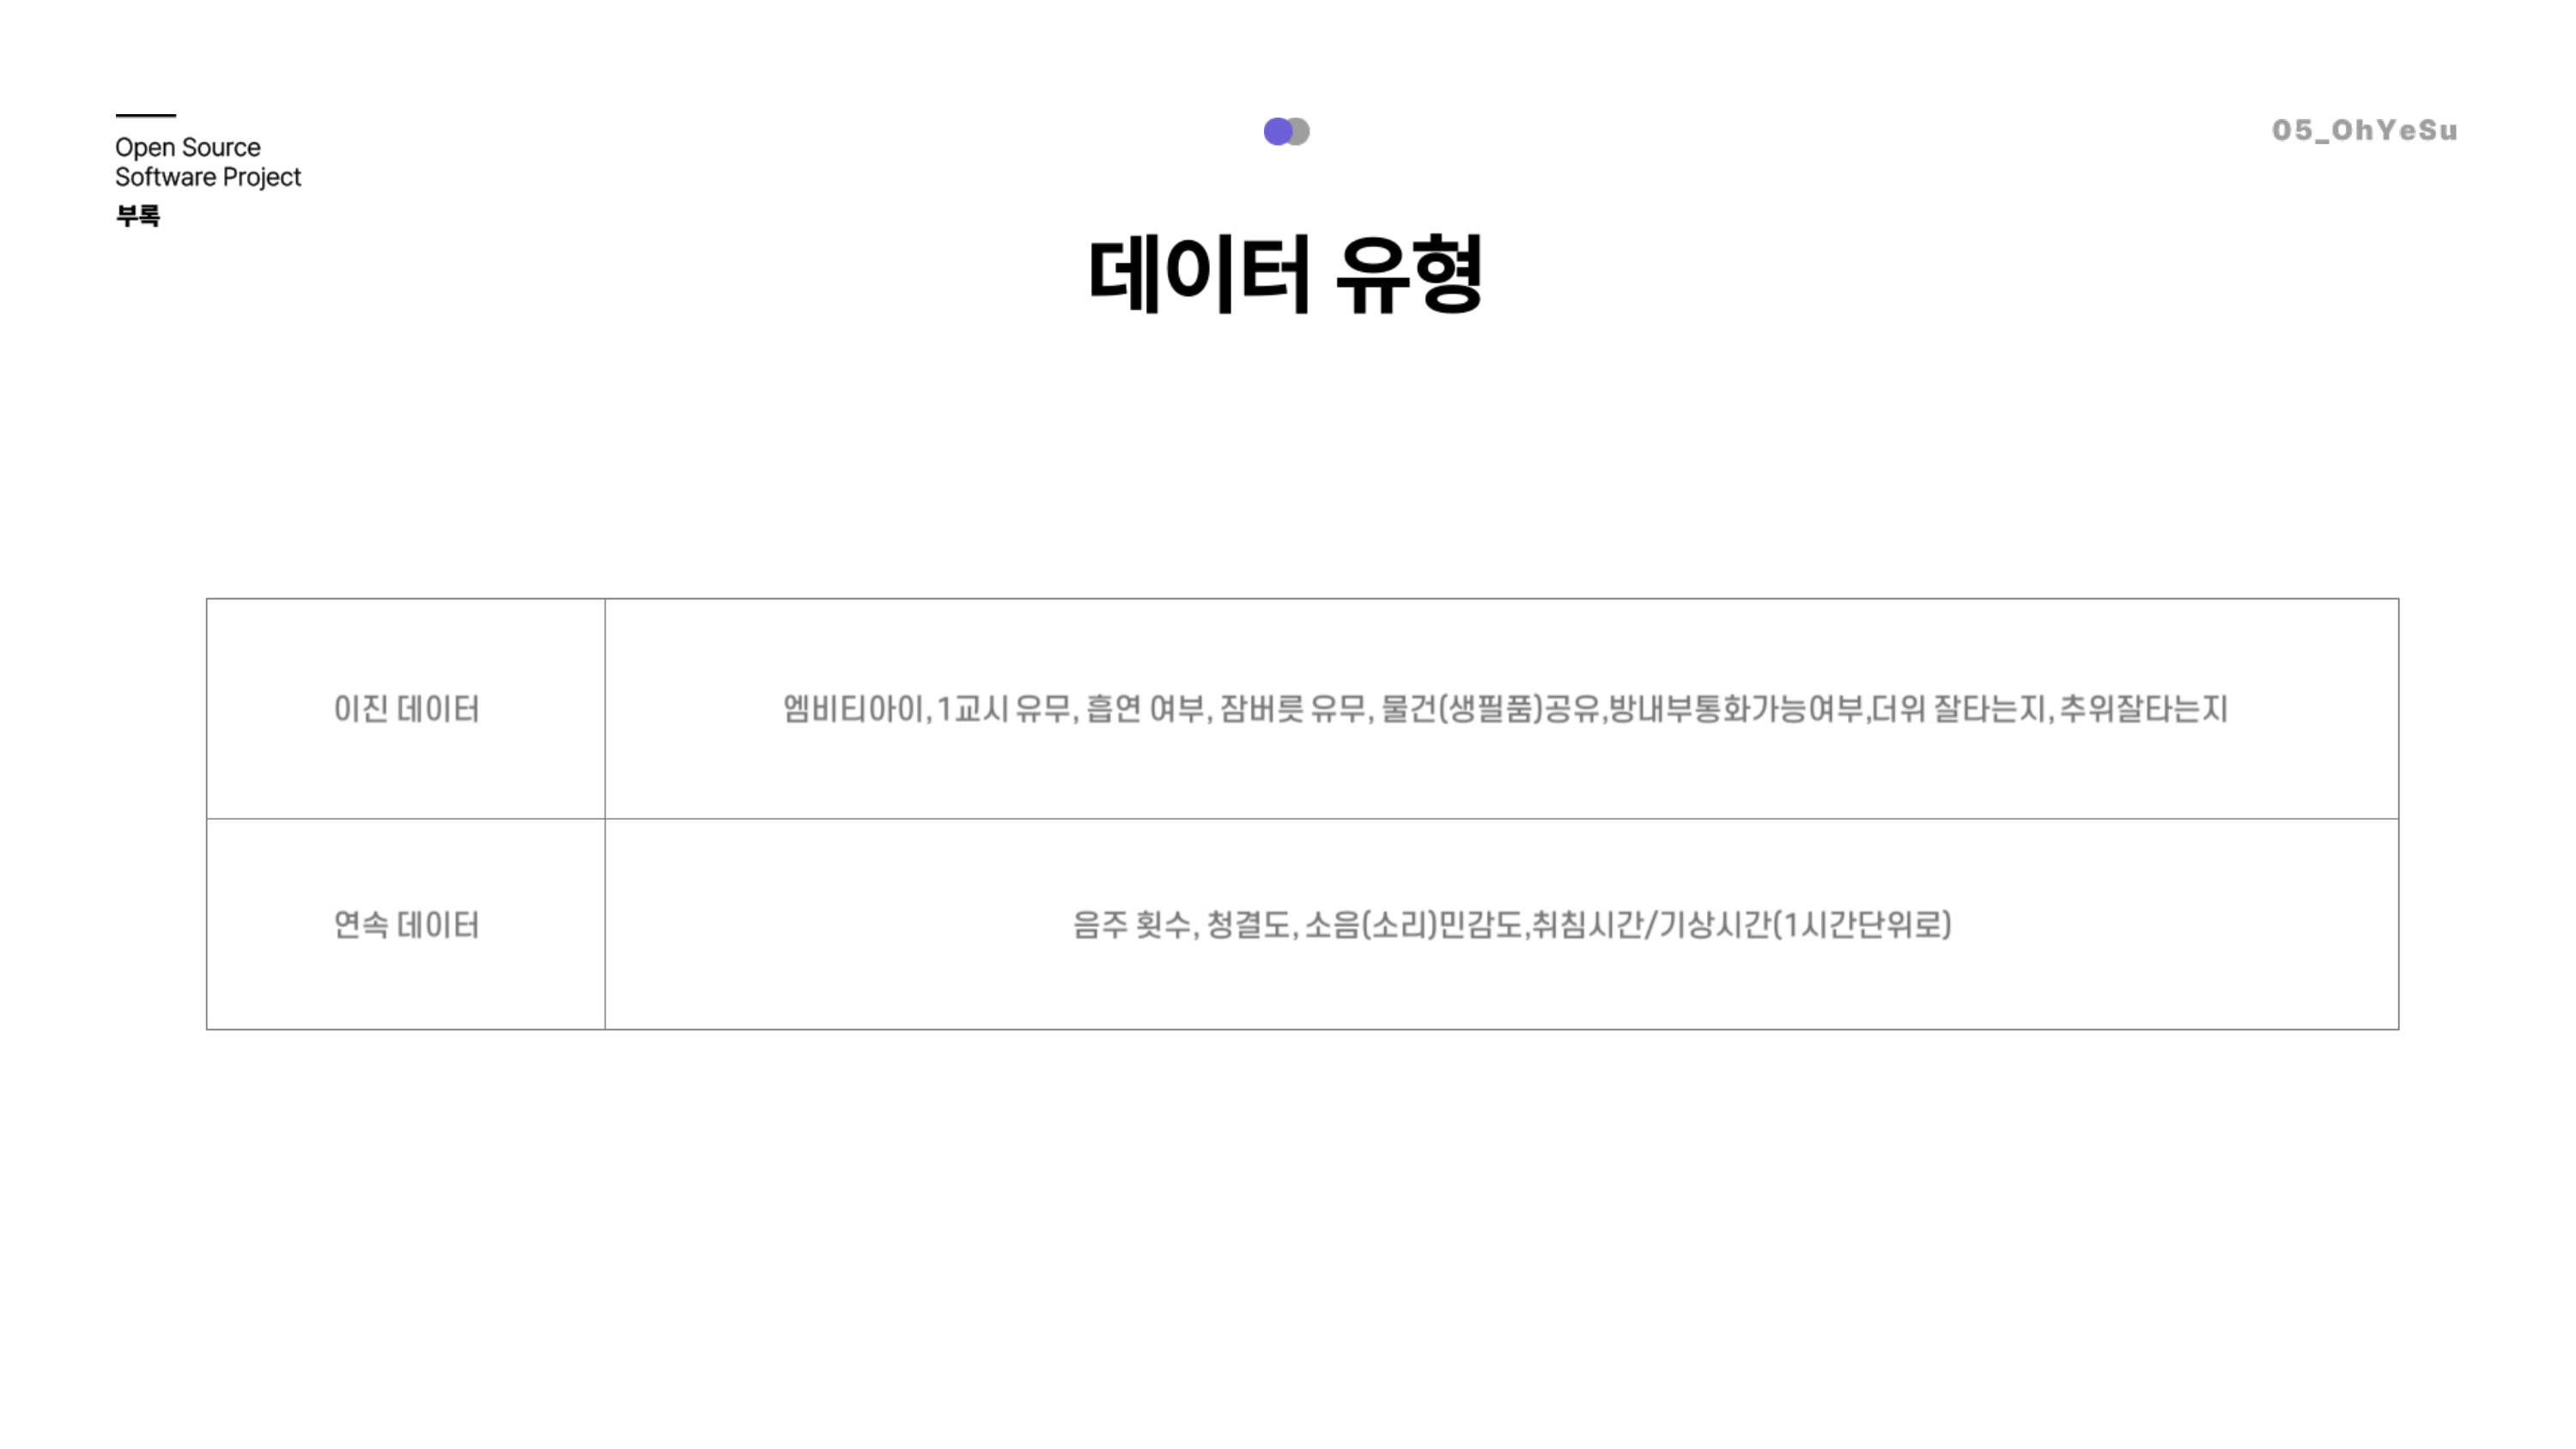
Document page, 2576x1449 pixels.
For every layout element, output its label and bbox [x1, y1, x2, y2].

picture [116, 114, 178, 118]
picture [2155, 92, 2530, 178]
picture [0, 121, 2576, 1247]
picture [1264, 118, 1312, 147]
